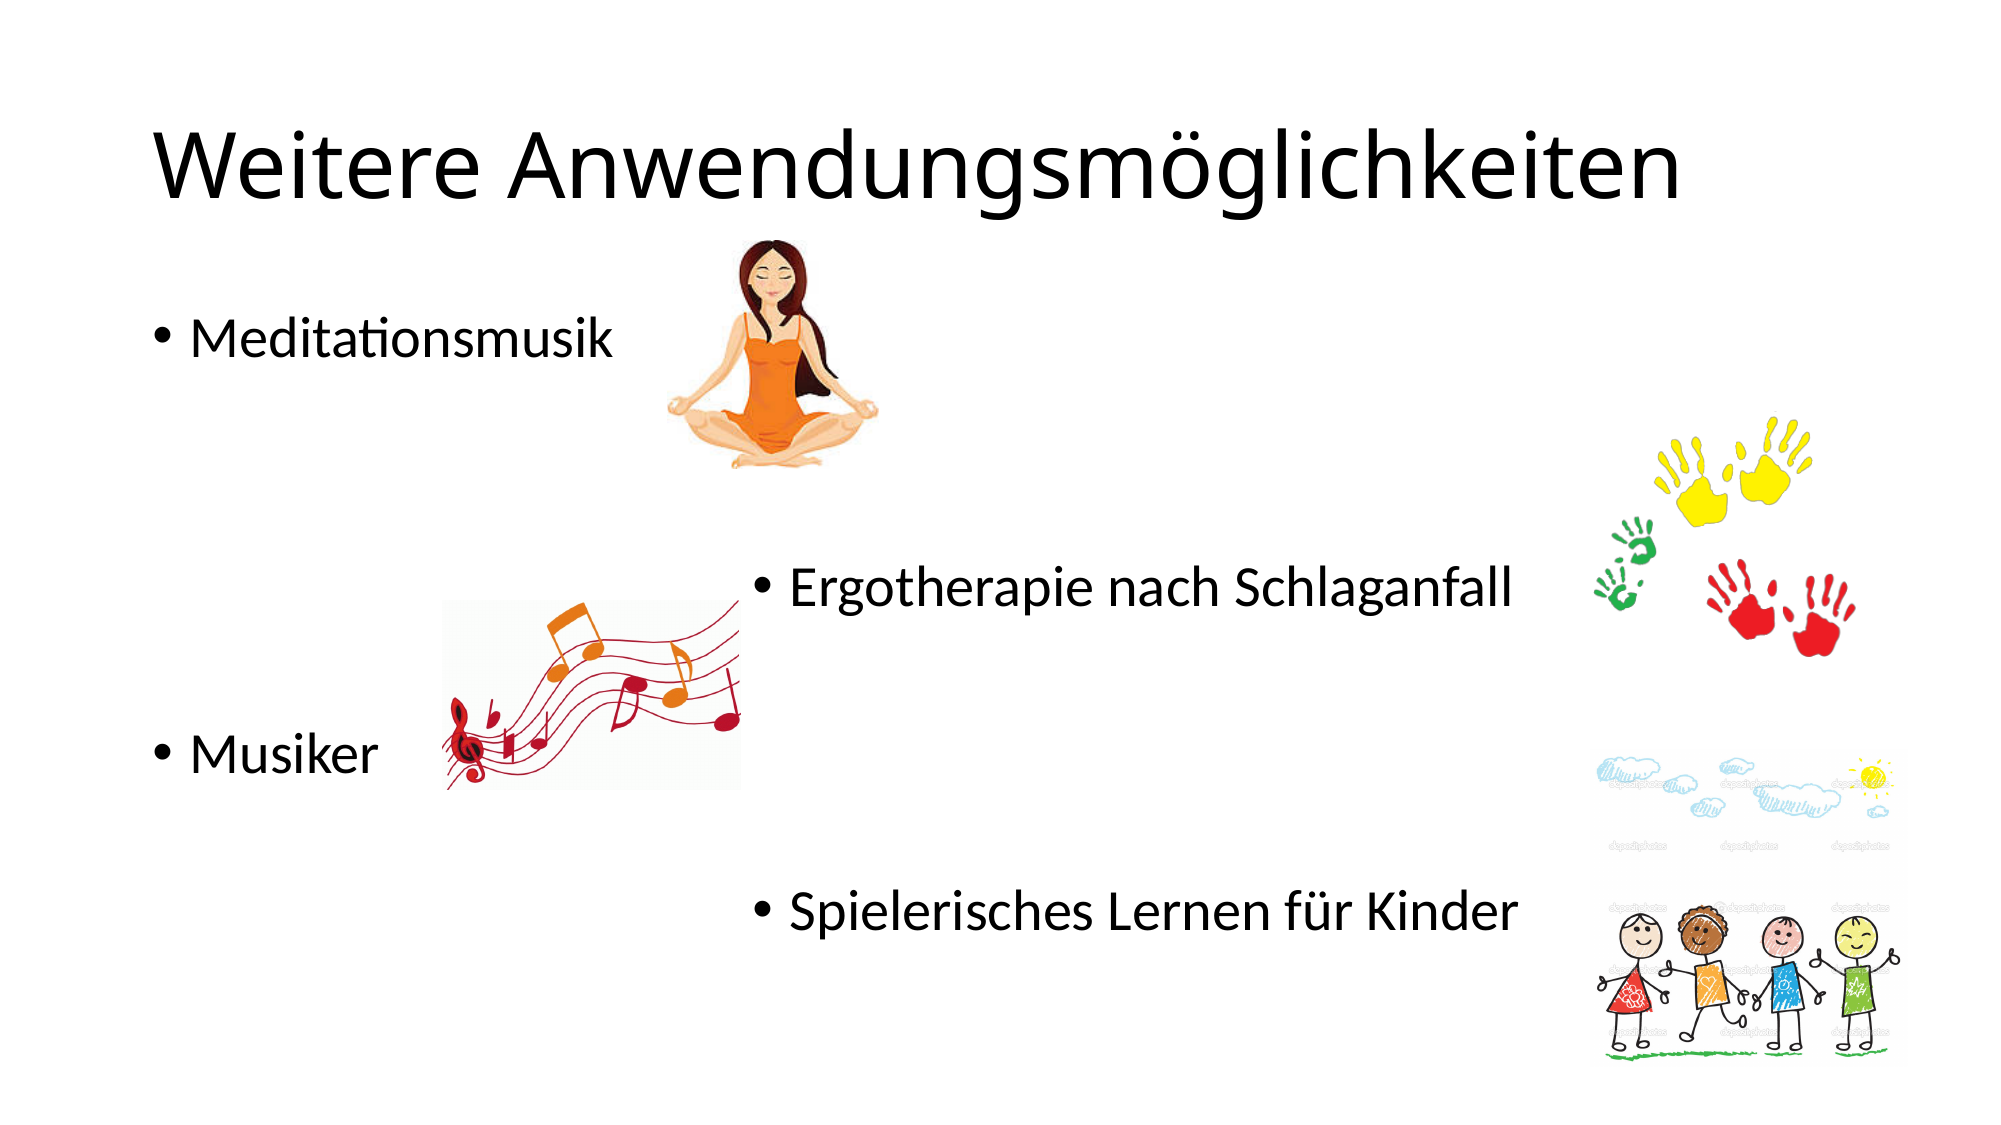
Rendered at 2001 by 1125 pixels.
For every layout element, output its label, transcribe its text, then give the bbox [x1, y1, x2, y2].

picture [667, 240, 879, 469]
list Meditationsmusik Ergotherapie nach Schlaganfall Musiker Spielerisches Lernen für Kinder [137, 299, 1863, 1014]
title Weitere Anwendungsmöglichkeiten [137, 59, 1863, 278]
picture [1590, 410, 1863, 657]
picture [442, 600, 741, 791]
picture [1590, 749, 1908, 1067]
